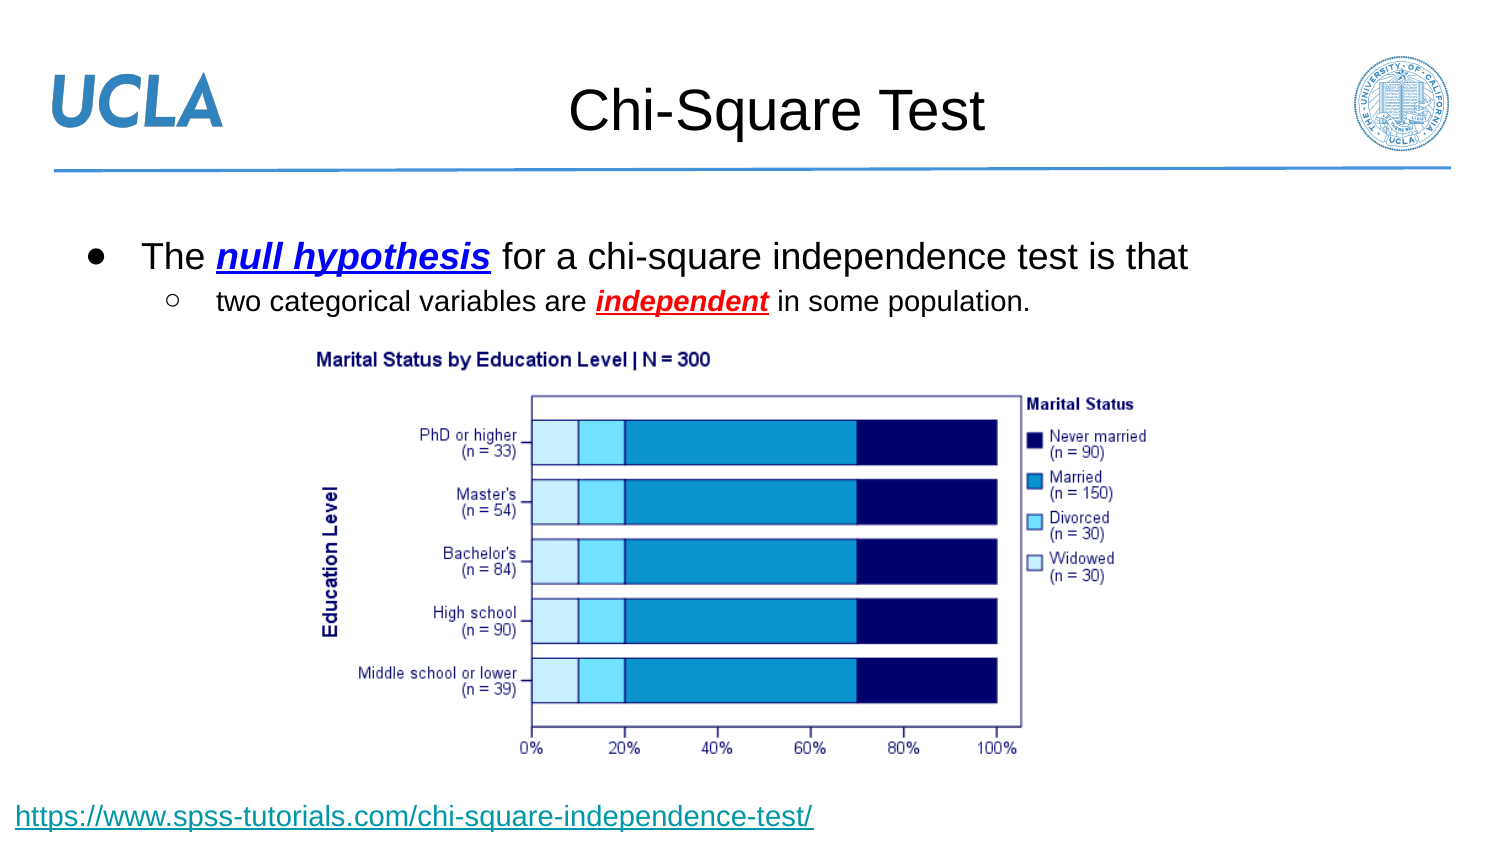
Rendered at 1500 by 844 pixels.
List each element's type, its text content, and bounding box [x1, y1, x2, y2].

list The null hypothesis for a chi-square independence test is that two categorical variables are independent in some population. [51, 210, 1433, 802]
text_box https://www.spss-tutorials.com/chi-square-independence-test/ [0, 786, 1500, 844]
picture [299, 326, 1185, 770]
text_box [53, 167, 1452, 171]
picture [1354, 56, 1450, 152]
picture [50, 70, 224, 129]
title Chi-Square Test [228, 56, 1327, 151]
